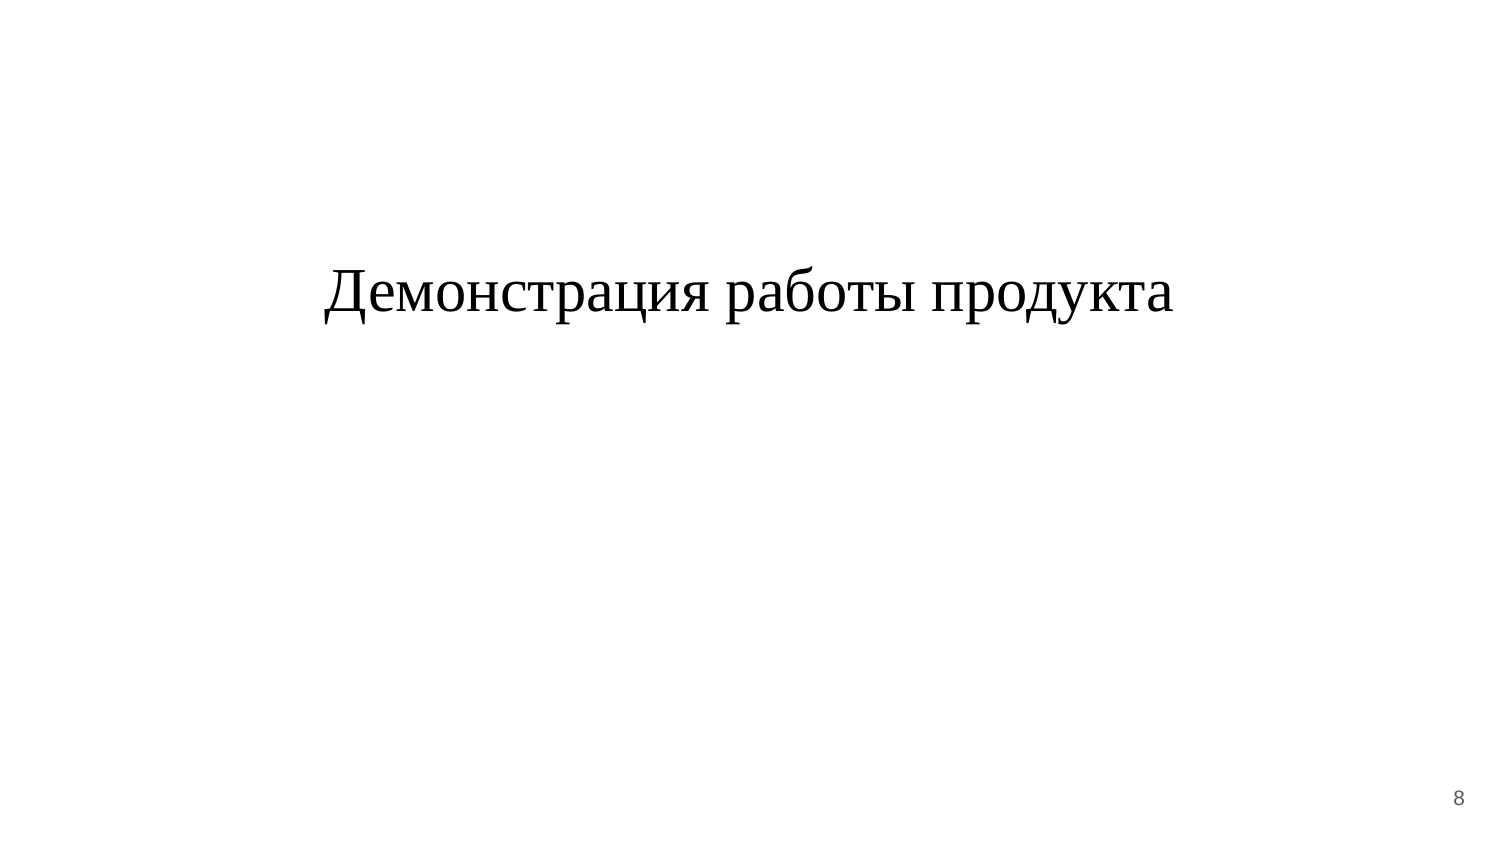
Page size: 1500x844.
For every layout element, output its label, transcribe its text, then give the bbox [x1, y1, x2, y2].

slide_number ‹#› [1389, 764, 1480, 830]
list Демонстрация работы продукта [51, 222, 1449, 783]
